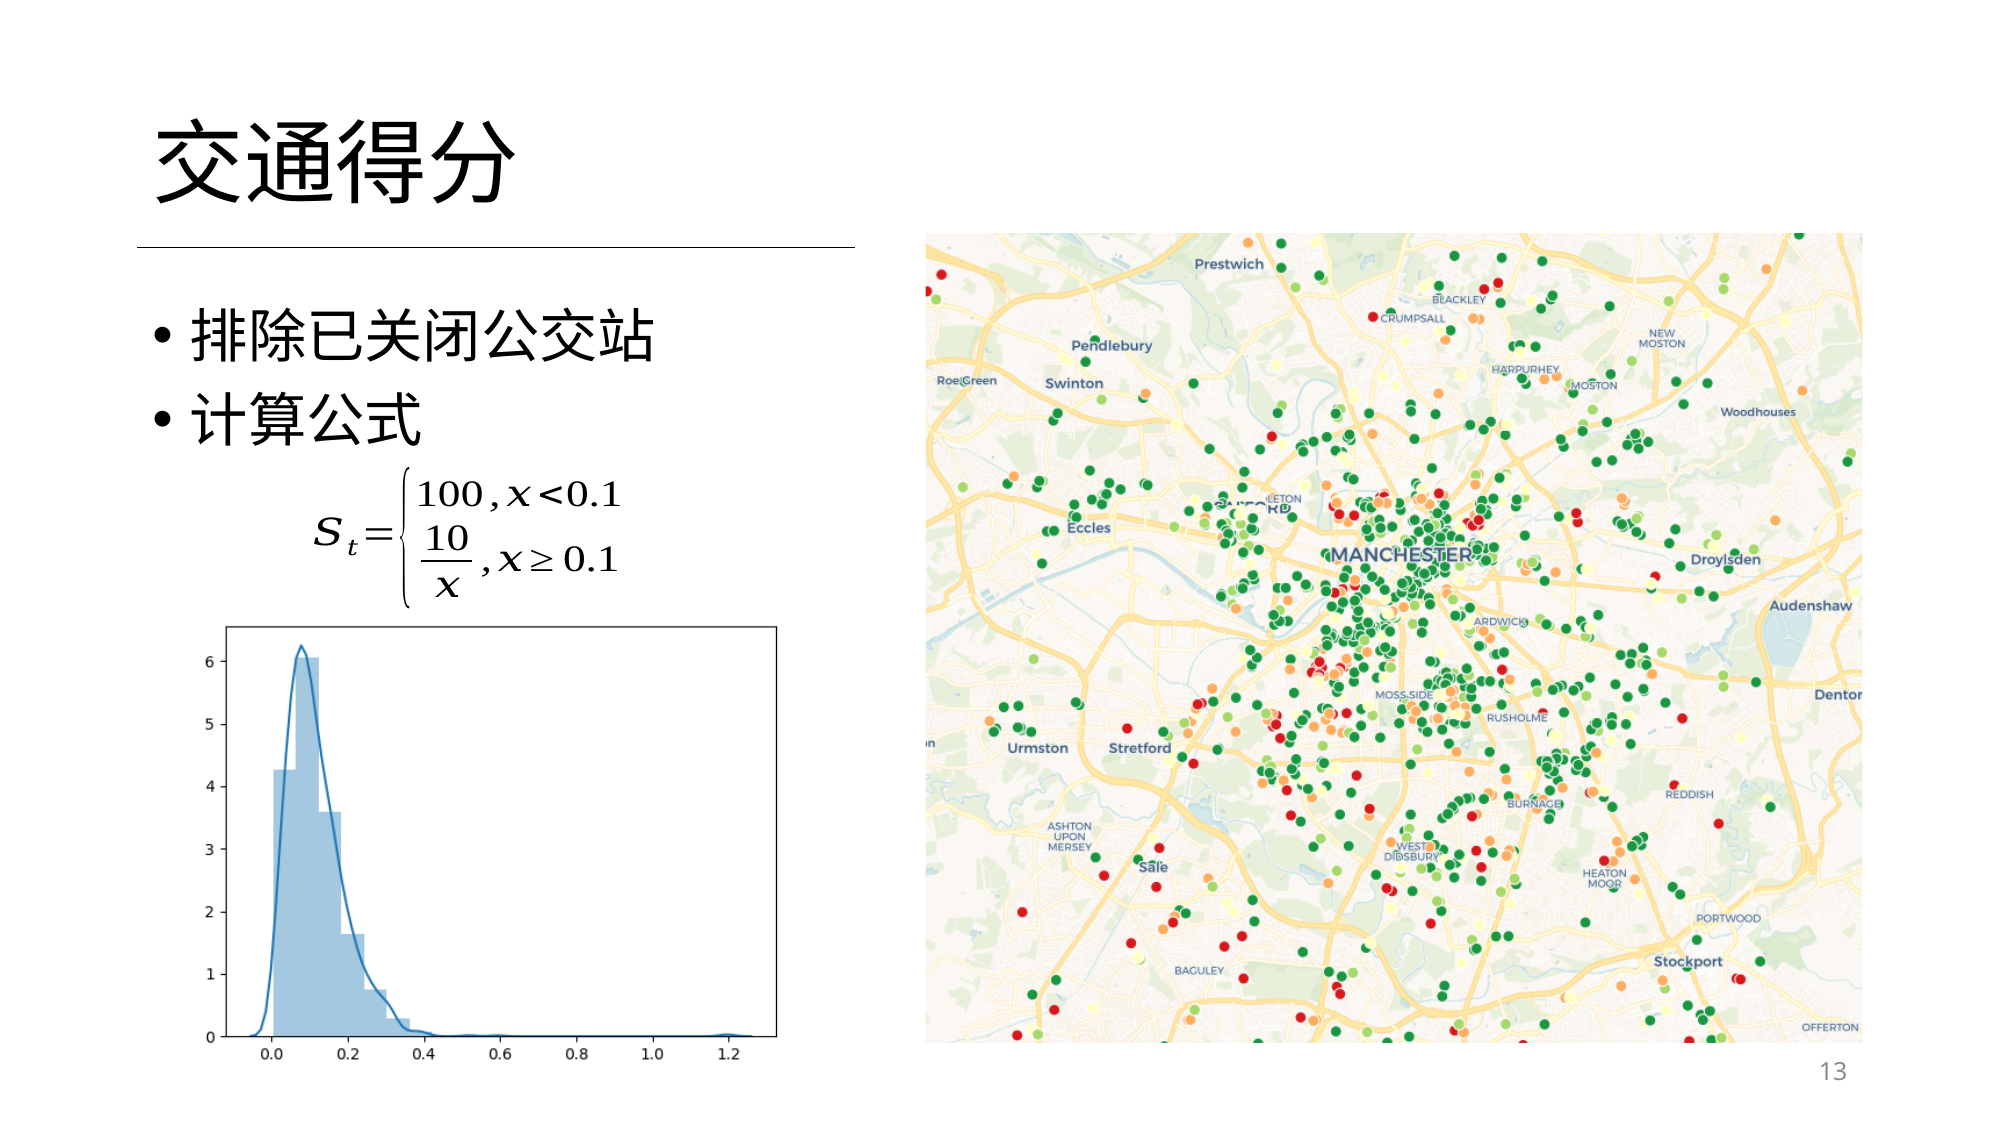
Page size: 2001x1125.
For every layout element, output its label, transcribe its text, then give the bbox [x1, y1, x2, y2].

picture [137, 562, 847, 1095]
title 交通得分 [137, 58, 1863, 276]
slide_number 13 [1412, 1043, 1863, 1103]
picture [925, 233, 1863, 1043]
list 排除已关闭公交站 计算公式 [137, 299, 870, 1014]
